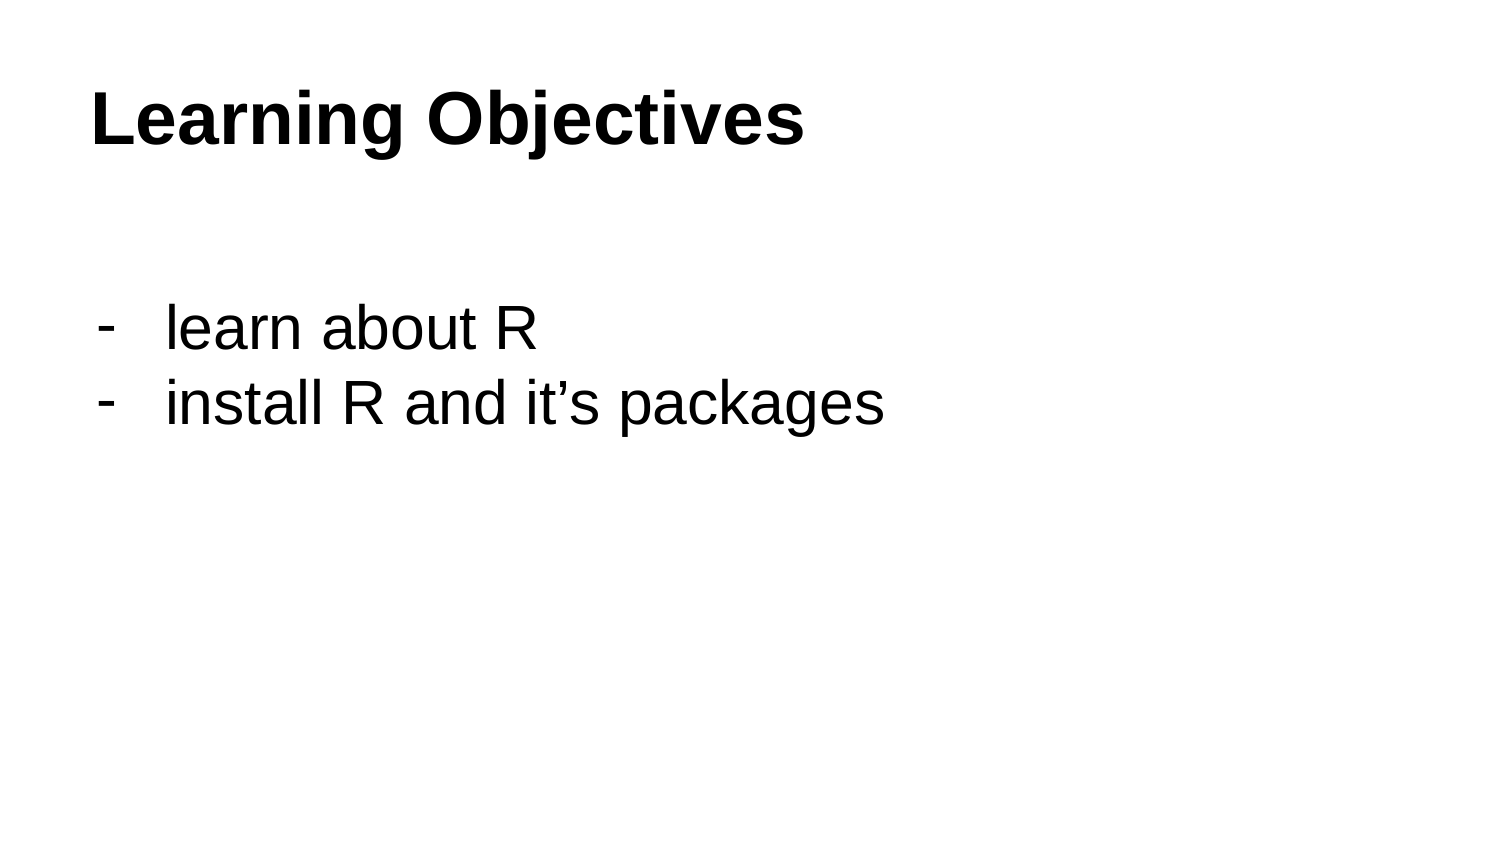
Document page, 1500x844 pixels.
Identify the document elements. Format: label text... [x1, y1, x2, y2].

title Learning Objectives [75, 33, 1425, 175]
list learn about R install R and it’s packages [75, 196, 1425, 808]
